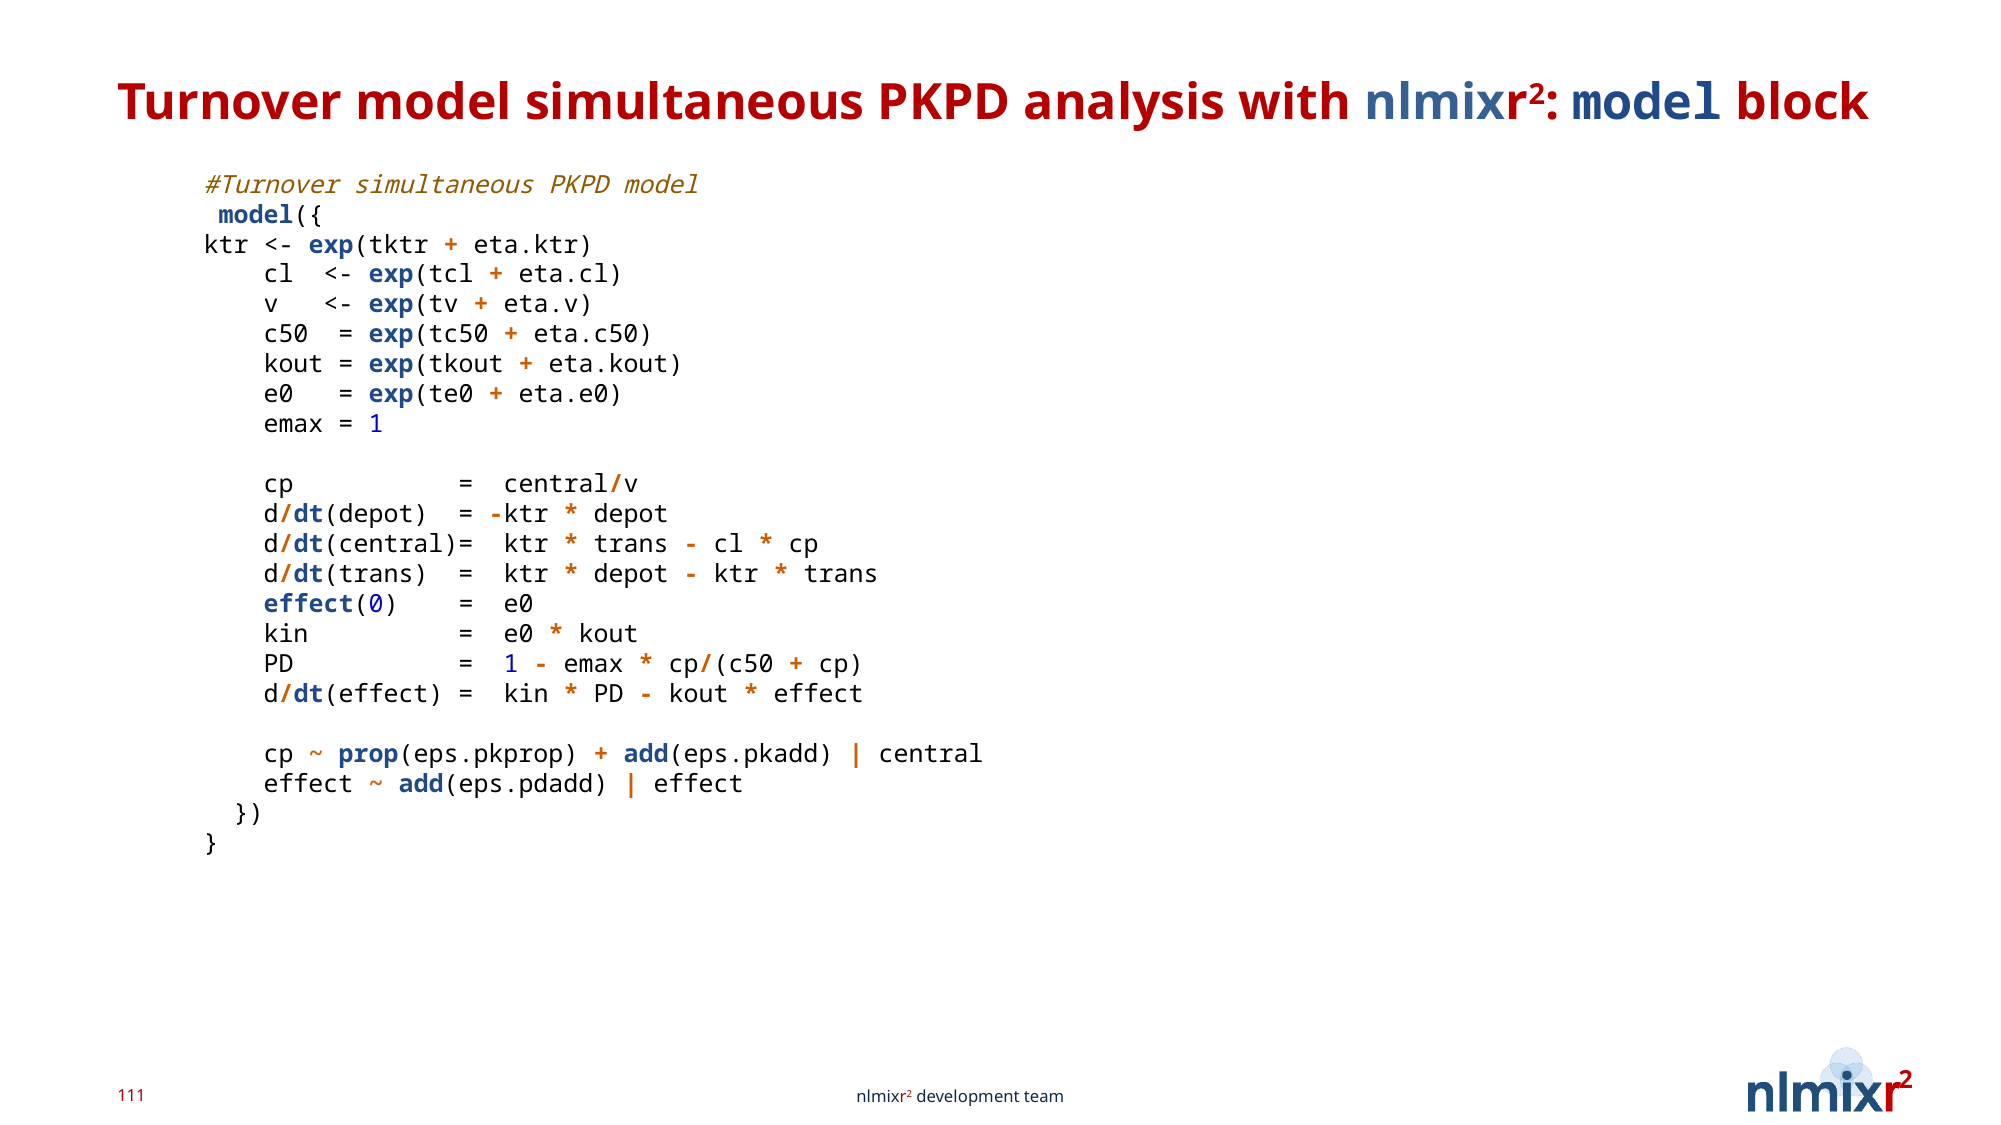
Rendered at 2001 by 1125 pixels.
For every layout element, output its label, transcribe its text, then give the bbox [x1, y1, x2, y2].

footer nlmixr2 development team [354, 1076, 1567, 1115]
slide_number 111 [102, 1076, 276, 1115]
picture [1738, 1036, 1910, 1123]
text_box #Turnover simultaneous PKPD model model({ ktr <- exp(tktr + eta.ktr) cl <- exp(tcl + eta.cl) v <- exp(tv + eta.v) c50 = exp(tc50 + eta.c50) kout = exp(tkout + eta.kout) e0 = exp(te0 + eta.e0) emax = 1 cp = central/v d/dt(depot) = -ktr * depot d/dt(central)= ktr * trans - cl * cp d/dt(trans) = ktr * depot - ktr * trans effect(0) = e0 kin = e0 * kout PD = 1 - emax * cp/(c50 + cp) d/dt(effect) = kin * PD - kout * effect cp ~ prop(eps.pkprop) + add(eps.pkadd) | central effect ~ add(eps.pdadd) | effect }) } [188, 160, 1560, 895]
title Turnover model simultaneous PKPD analysis with nlmixr2: model block [102, 18, 1898, 181]
